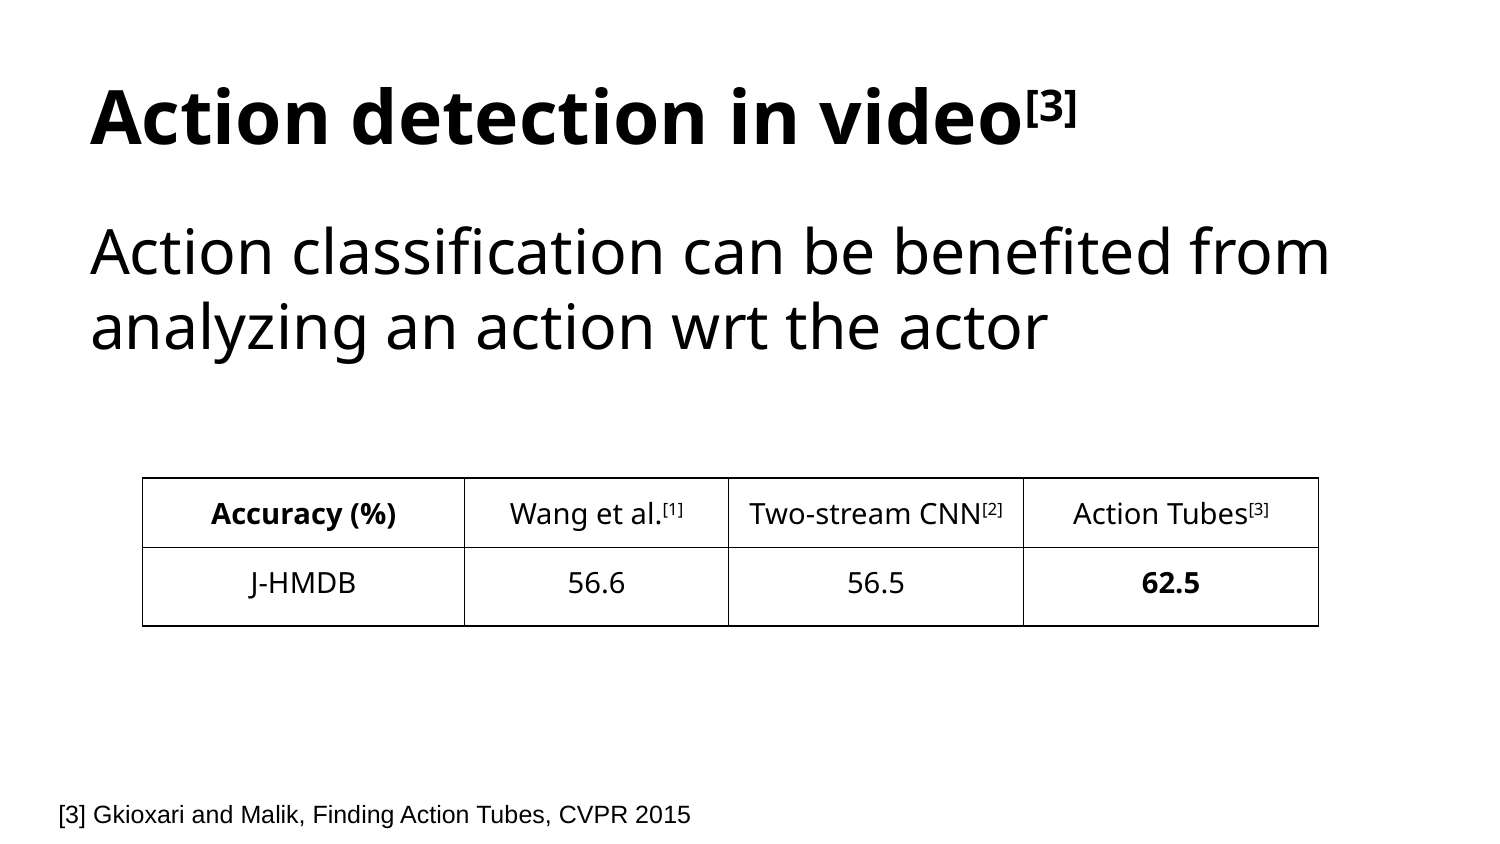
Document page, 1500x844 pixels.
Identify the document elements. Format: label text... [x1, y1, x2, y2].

table_header Action Tubes[3] [1024, 479, 1318, 547]
table_cell J-HMDB [143, 548, 464, 625]
table_header Wang et al.[1] [465, 479, 728, 547]
table_cell 56.6 [465, 548, 728, 625]
text_box [3] Gkioxari and Malik, Finding Action Tubes, CVPR 2015 [43, 783, 1311, 844]
title Action detection in video[3] [75, 33, 1425, 175]
table_header Accuracy (%) [143, 479, 464, 547]
table_header Two-stream CNN[2] [729, 479, 1023, 547]
table_cell 62.5 [1024, 548, 1318, 625]
list Action classification can be benefited from analyzing an action wrt the actor [75, 196, 1425, 808]
table_cell 56.5 [729, 548, 1023, 625]
